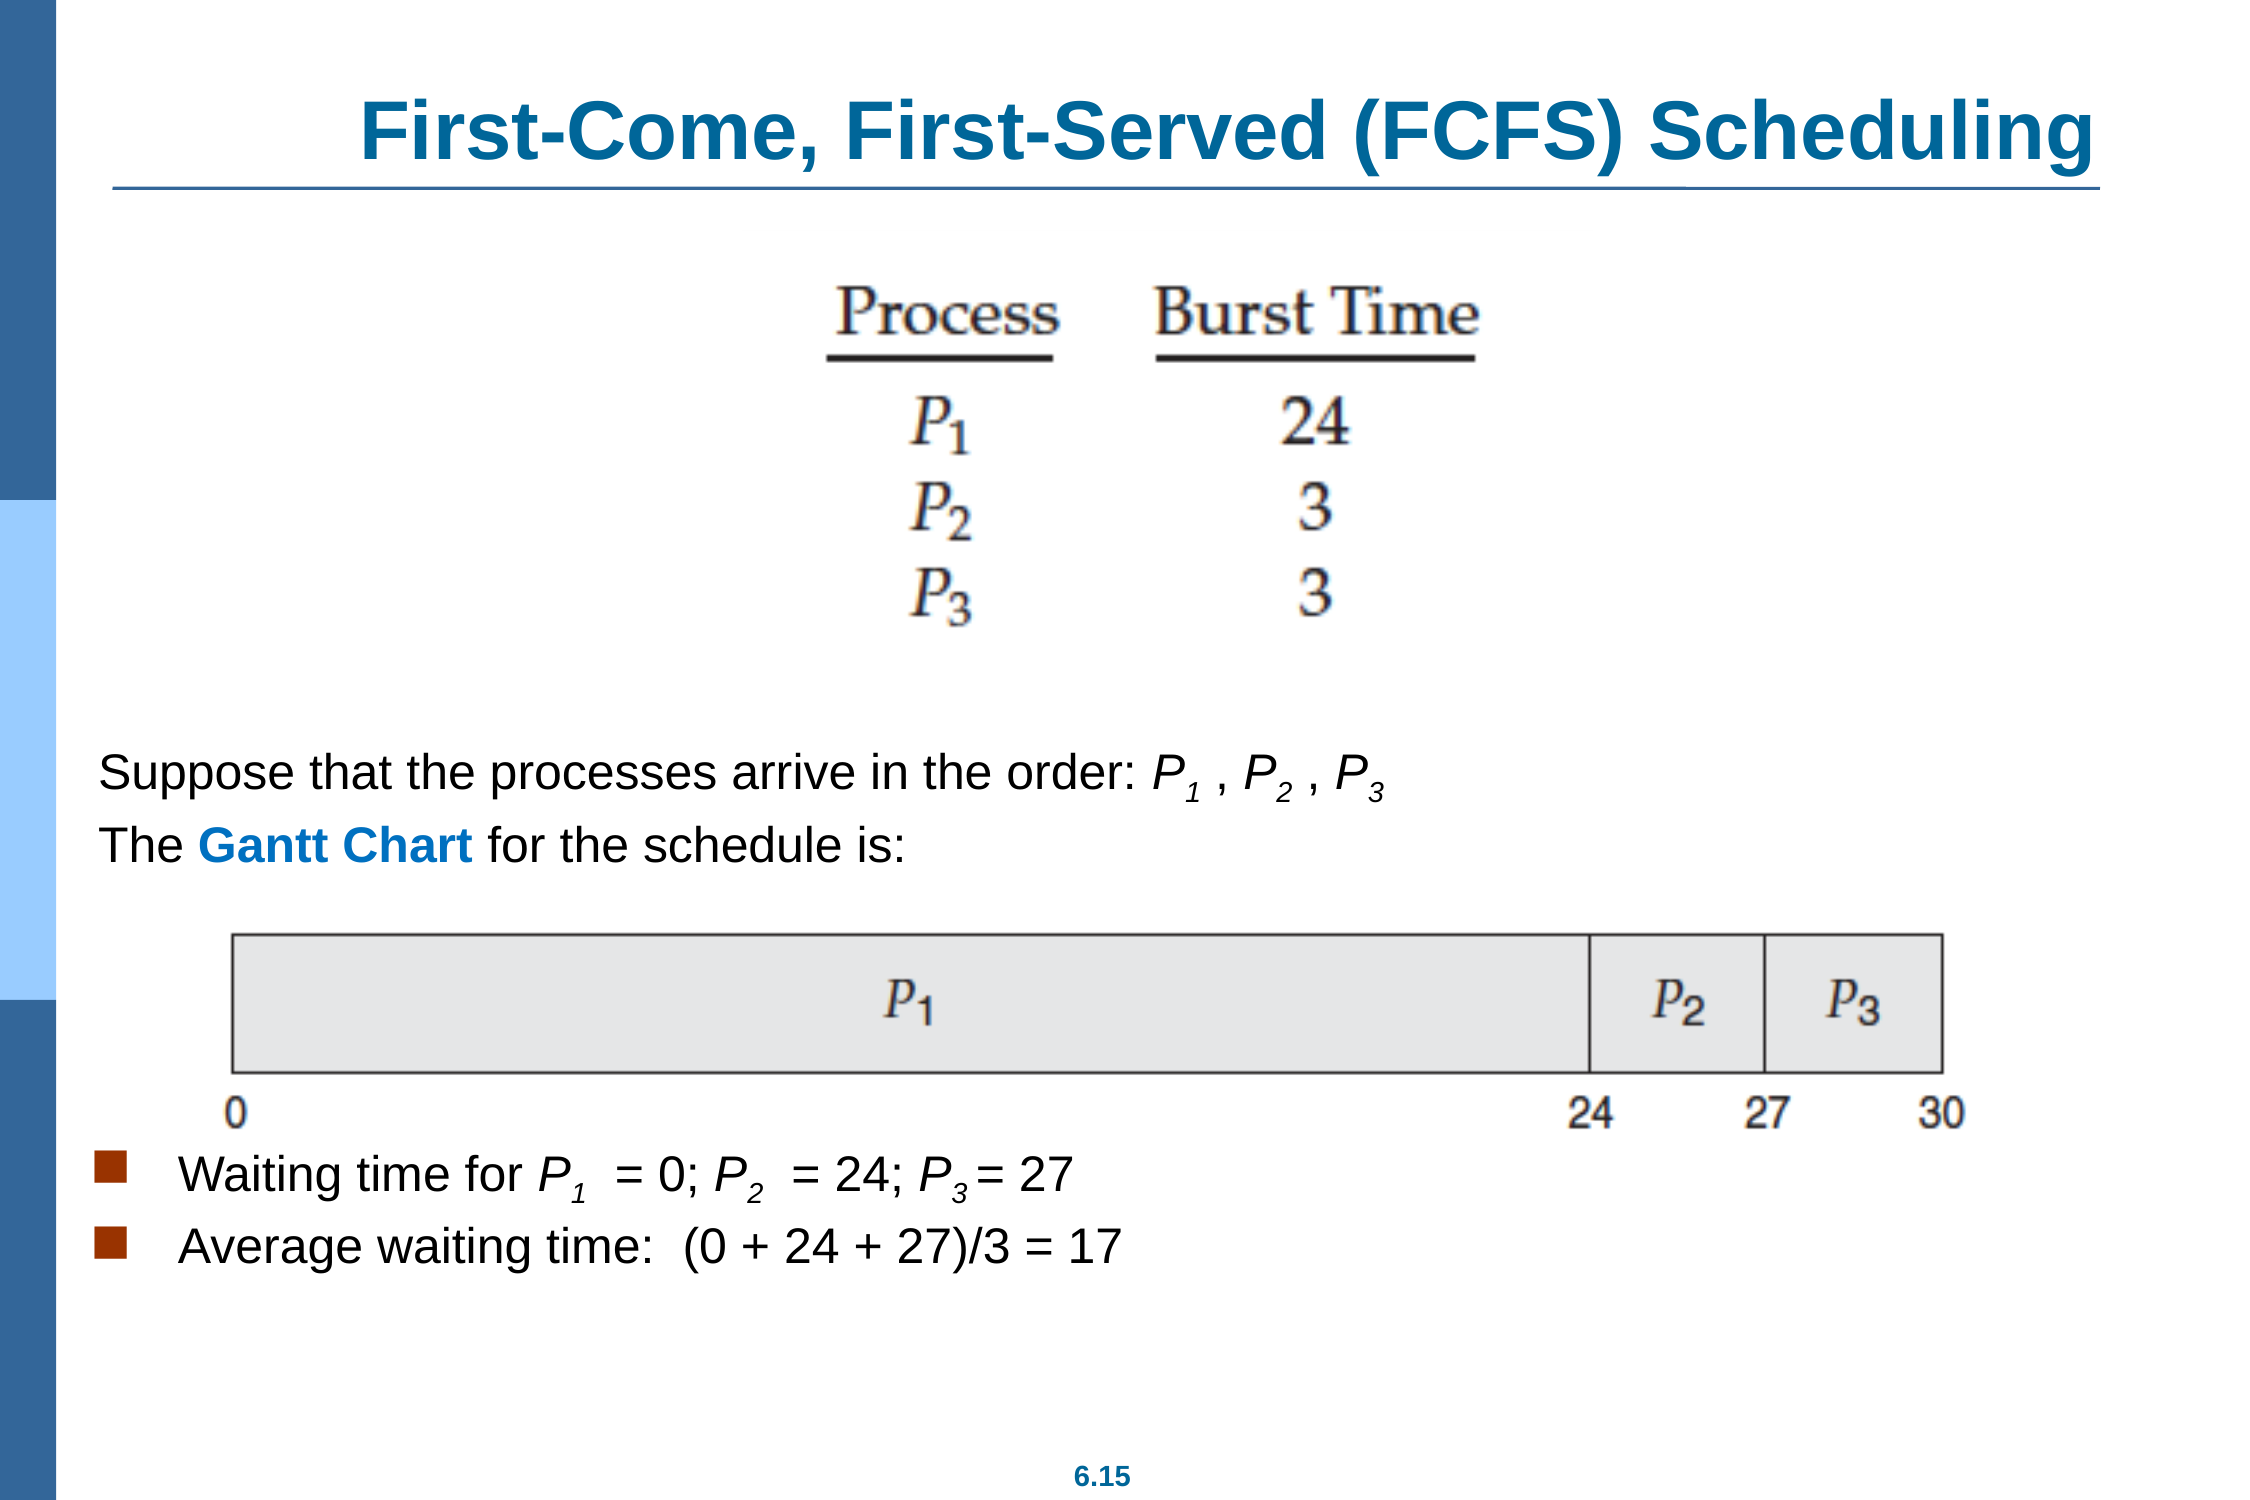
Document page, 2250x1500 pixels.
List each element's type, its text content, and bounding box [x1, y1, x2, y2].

list Suppose that the processes arrive in the order: P1 , P2 , P3 The Gantt Chart for the schedule is: Waiting time for P1 = 0; P2 = 24; P3 = 27 Average waiting time: (0 + 24 + 27)/3 = 17 [76, 229, 2214, 1379]
picture [154, 899, 1994, 1140]
title First-Come, First-Served (FCFS) Scheduling [243, 87, 2214, 188]
table_cell [152, 901, 1999, 1151]
picture [741, 229, 1594, 735]
